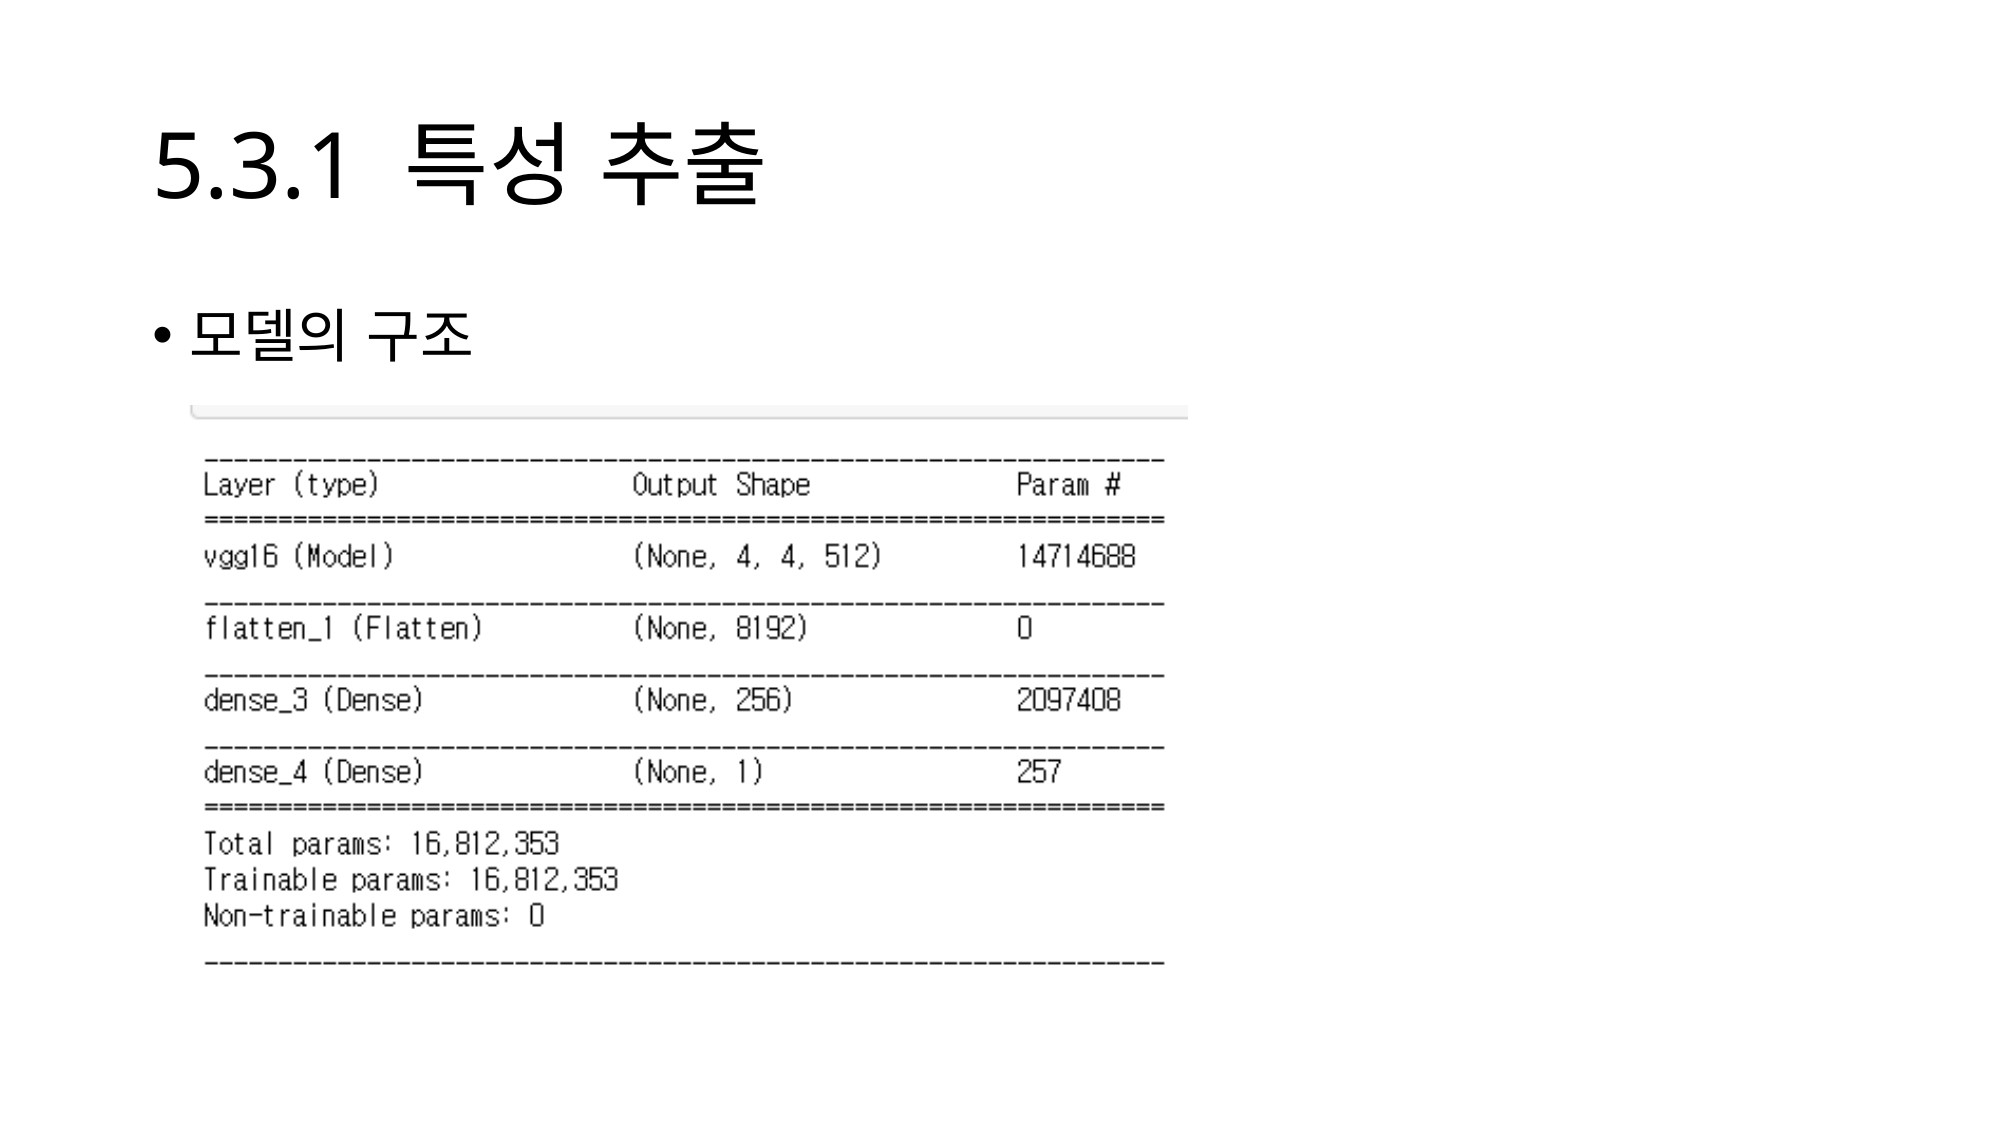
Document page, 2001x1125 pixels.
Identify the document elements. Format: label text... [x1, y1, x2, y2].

picture [174, 405, 1188, 986]
title 5.3.1 특성 추출 [137, 59, 1863, 278]
list 모델의 구조 [137, 299, 1863, 1014]
